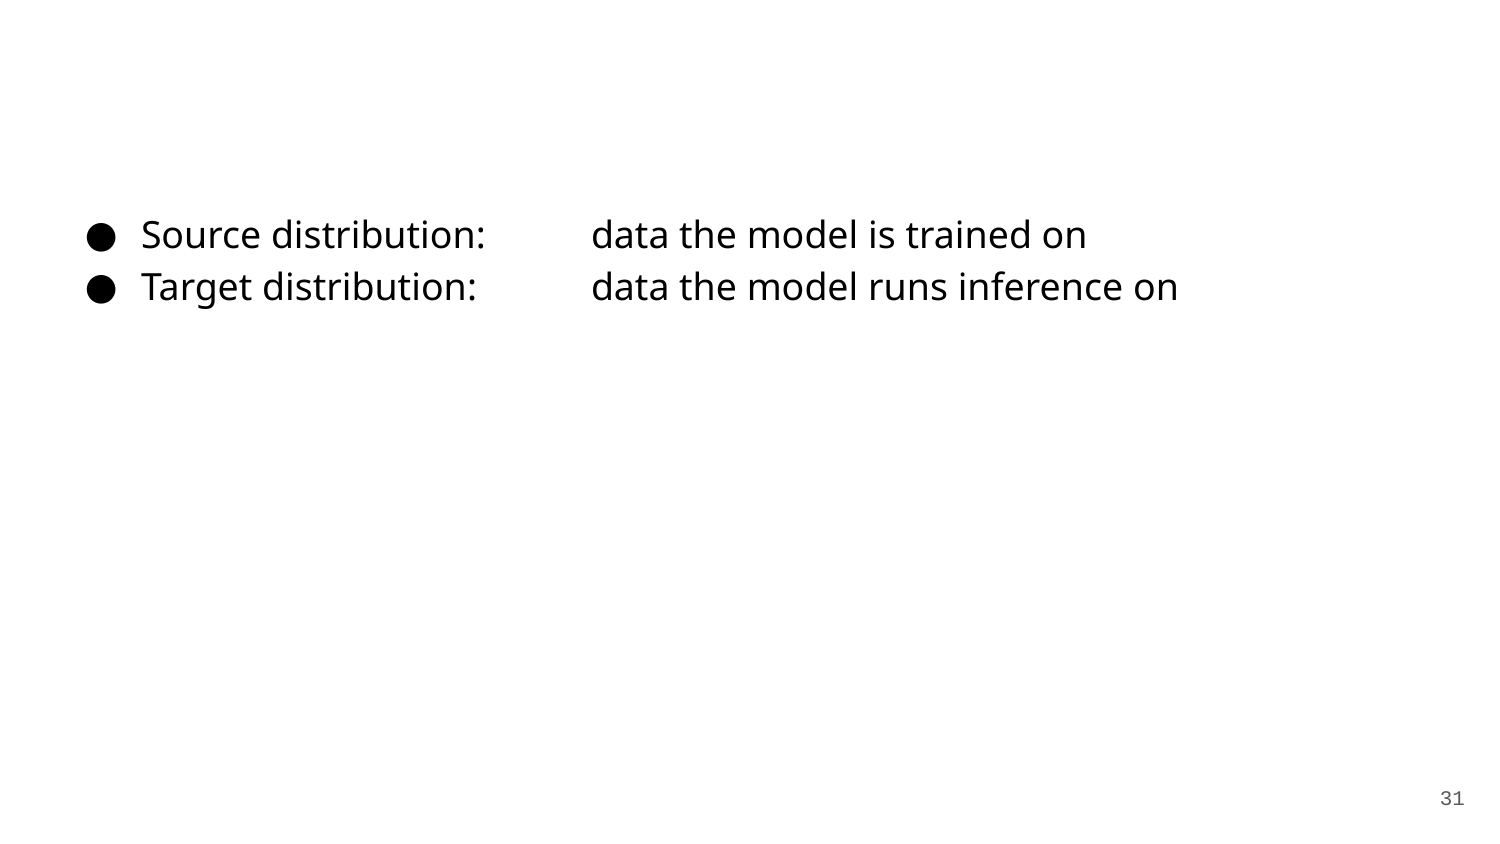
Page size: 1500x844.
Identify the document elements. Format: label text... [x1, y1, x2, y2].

slide_number 31 [1389, 764, 1480, 830]
list Source distribution: data the model is trained on Target distribution: data the model runs inference on [51, 189, 1449, 750]
